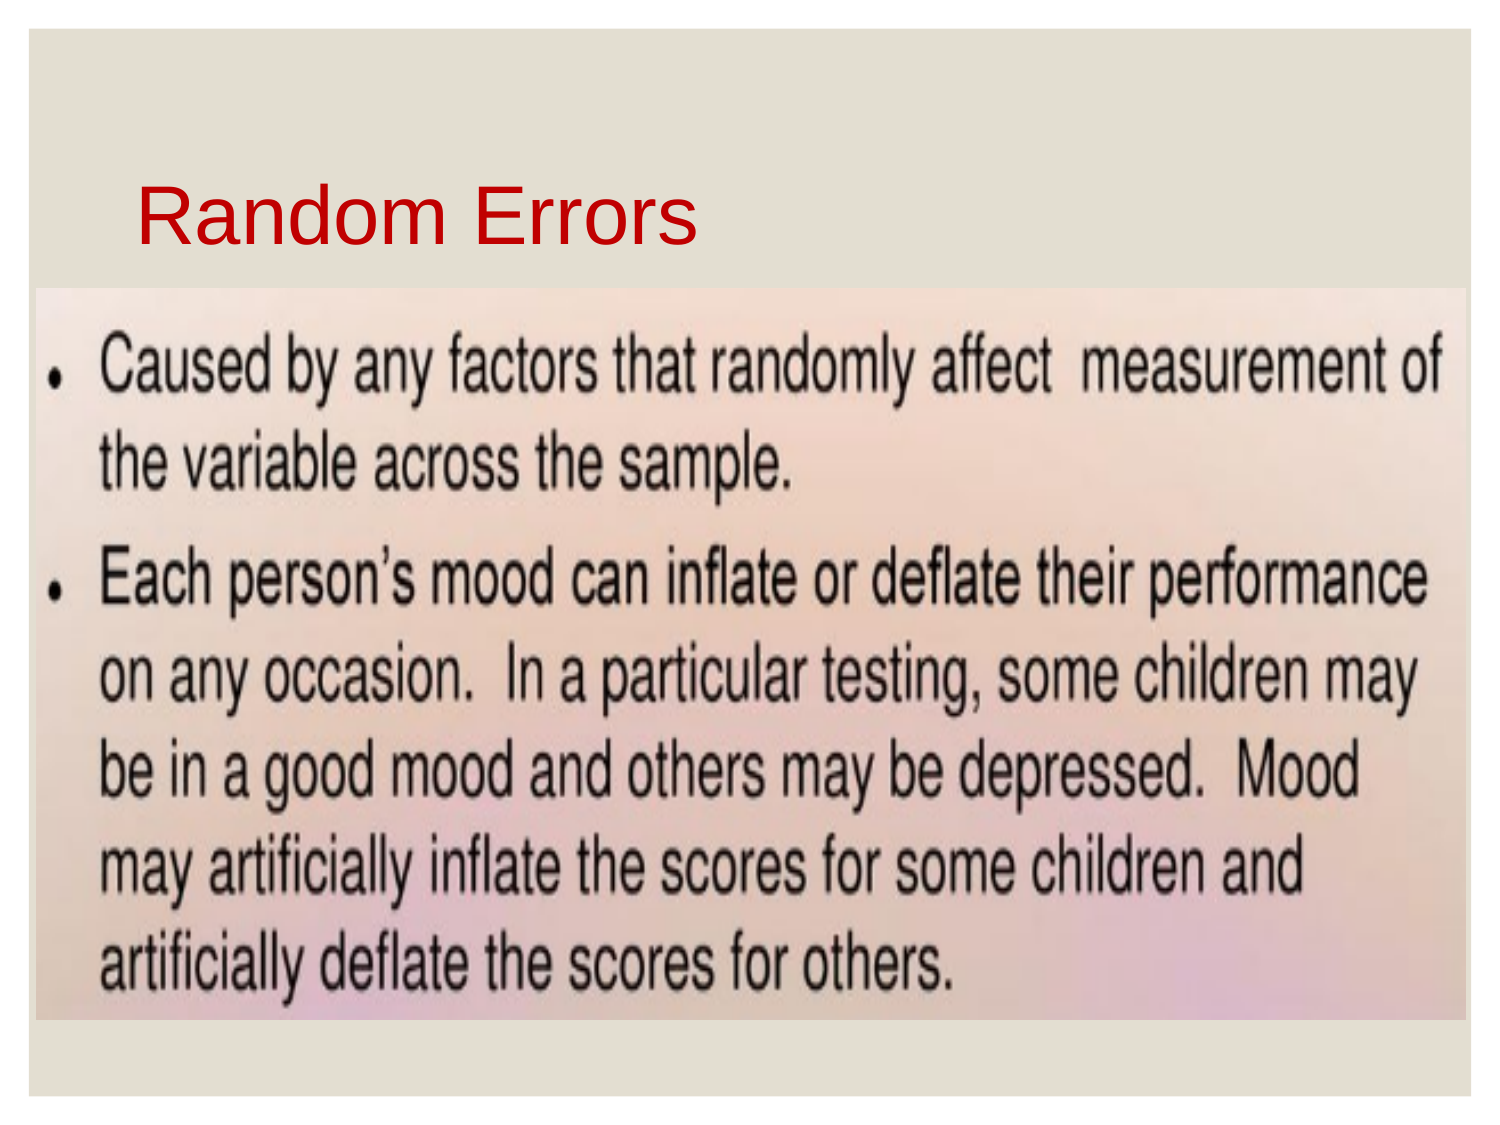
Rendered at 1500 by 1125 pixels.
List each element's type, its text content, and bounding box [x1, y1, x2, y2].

title Random Errors [120, 105, 1380, 284]
picture [36, 288, 1466, 1020]
